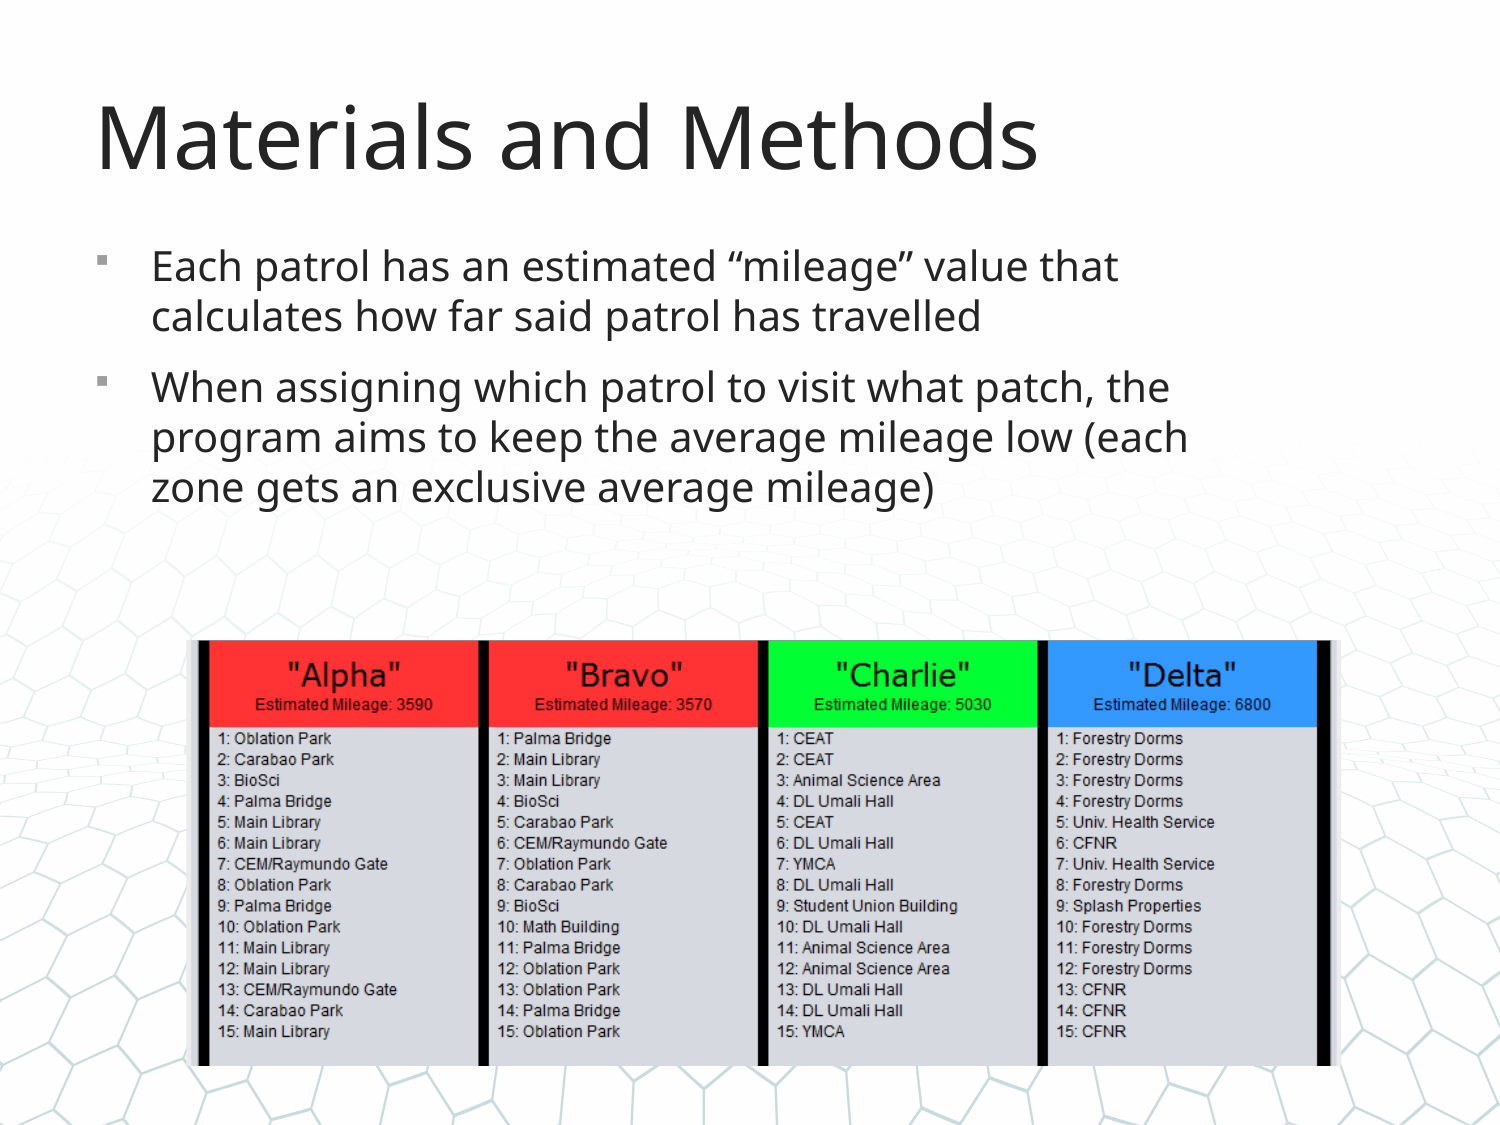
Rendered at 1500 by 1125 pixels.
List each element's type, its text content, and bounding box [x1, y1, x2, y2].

title Materials and Methods [79, 74, 1237, 193]
list Each patrol has an estimated “mileage” value that calculates how far said patrol has travelled When assigning which patrol to visit what patch, the program aims to keep the average mileage low (each zone gets an exclusive average mileage) [79, 232, 1237, 1025]
picture [0, 0, 1500, 1125]
